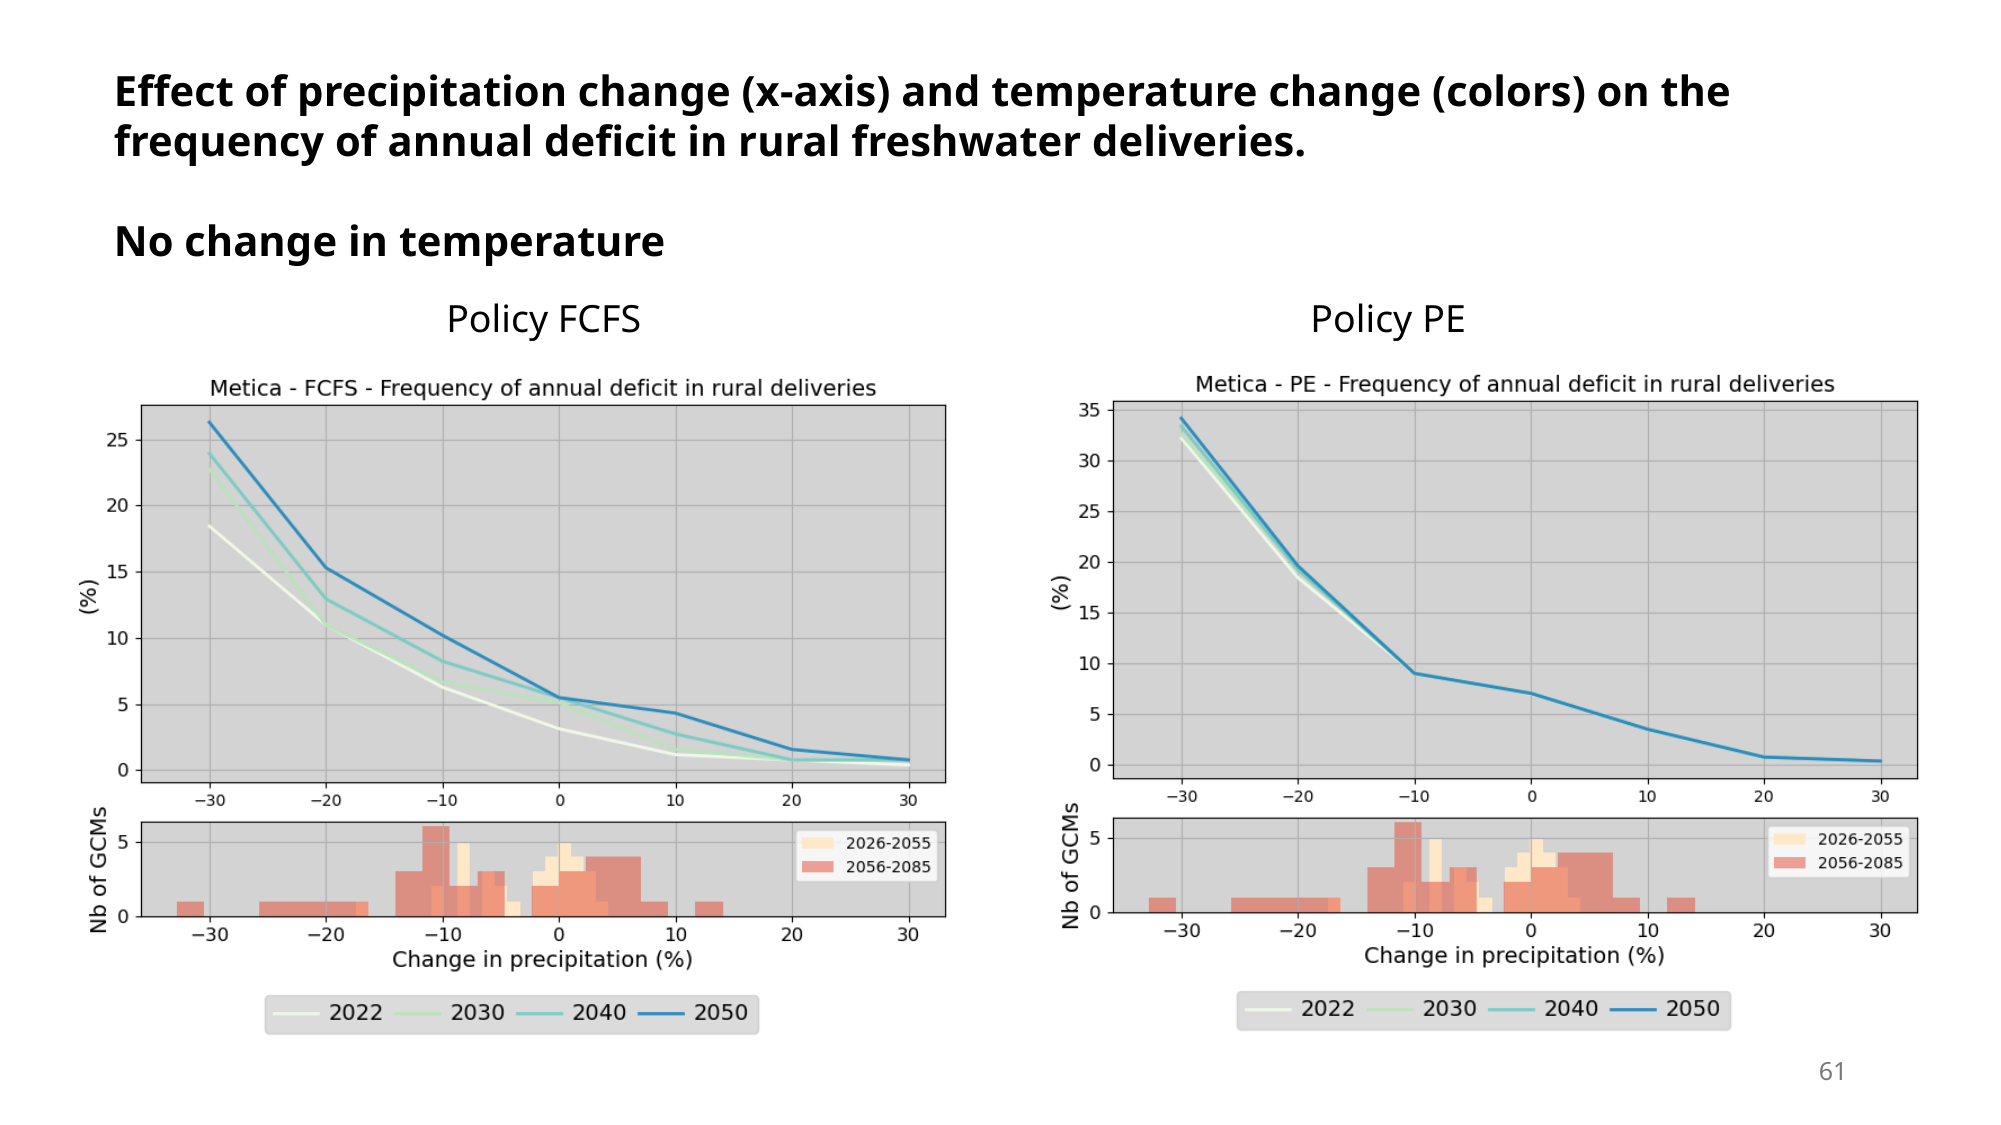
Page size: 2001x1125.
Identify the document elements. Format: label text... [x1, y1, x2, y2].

text_box Policy PE [1138, 288, 1638, 348]
text_box Policy FCFS [294, 288, 794, 348]
slide_number 61 [1412, 1042, 1863, 1103]
picture [60, 361, 962, 1038]
picture [1032, 357, 1934, 1034]
text_box Effect of precipitation change (x-axis) and temperature change (colors) on the frequency of annual deficit in rural freshwater deliveries. No change in temperature [99, 57, 1968, 272]
